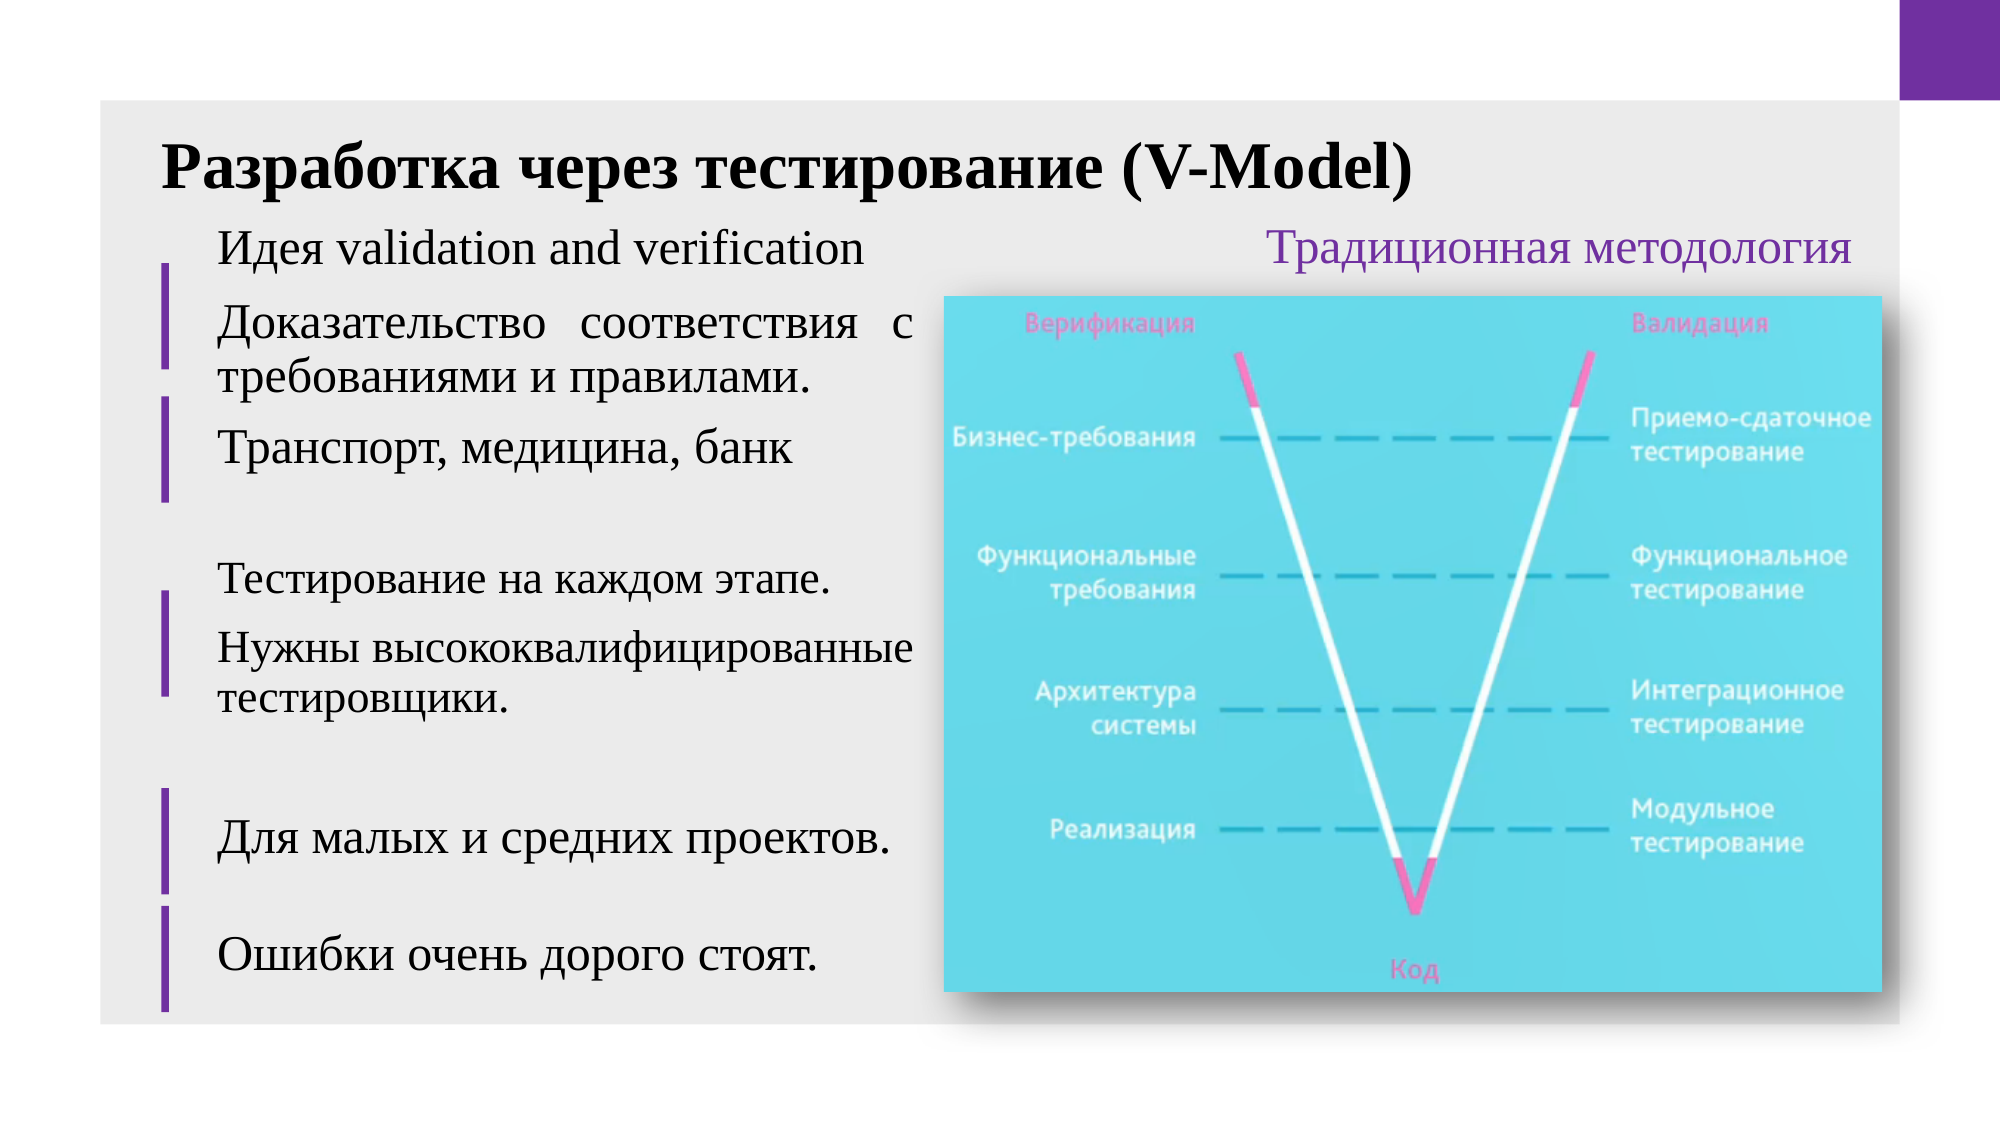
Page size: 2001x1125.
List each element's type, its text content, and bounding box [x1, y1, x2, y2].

text_box Транспорт, медицина, банк [202, 412, 927, 486]
text_box Ошибки очень дорого стоят. [202, 920, 929, 998]
text_box Тестирование на каждом этапе. Нужны высококвалифицированные тестировщики. [202, 546, 927, 777]
picture [943, 296, 1883, 992]
text_box [99, 99, 1901, 1026]
text_box Идея validation and verification Доказательство соответствия с требованиями и правилами. [202, 213, 929, 412]
text_box [160, 589, 170, 698]
title Разработка через тестирование (V-Model) [100, 100, 1475, 211]
list Традиционная методология [1250, 213, 1883, 281]
text_box [1899, 0, 2000, 101]
text_box [160, 787, 170, 895]
text_box [160, 905, 170, 1013]
text_box Для малых и средних проектов. [202, 802, 927, 880]
text_box [160, 395, 170, 504]
text_box [160, 262, 170, 370]
